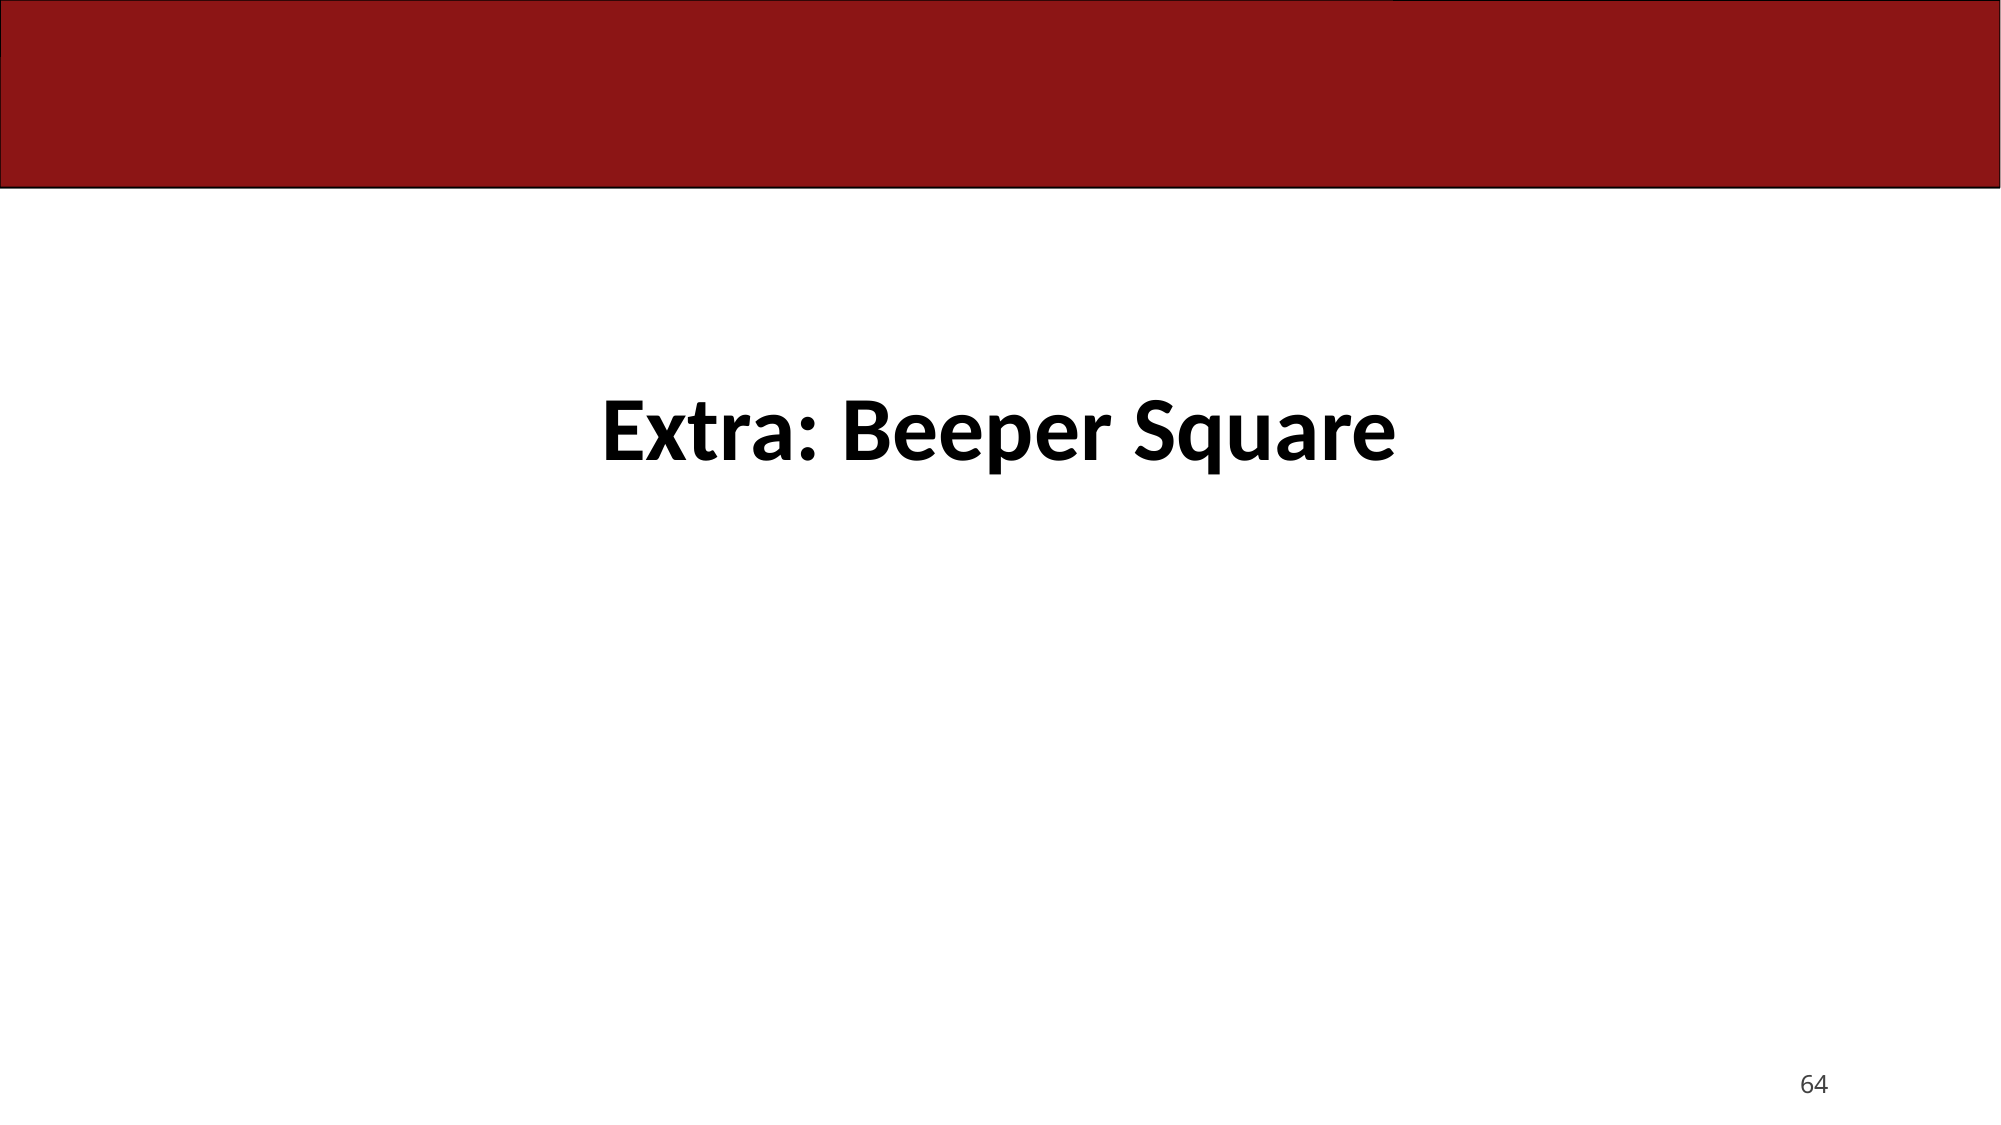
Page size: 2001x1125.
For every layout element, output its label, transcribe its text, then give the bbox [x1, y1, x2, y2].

title Extra: Beeper Square [150, 262, 1850, 600]
